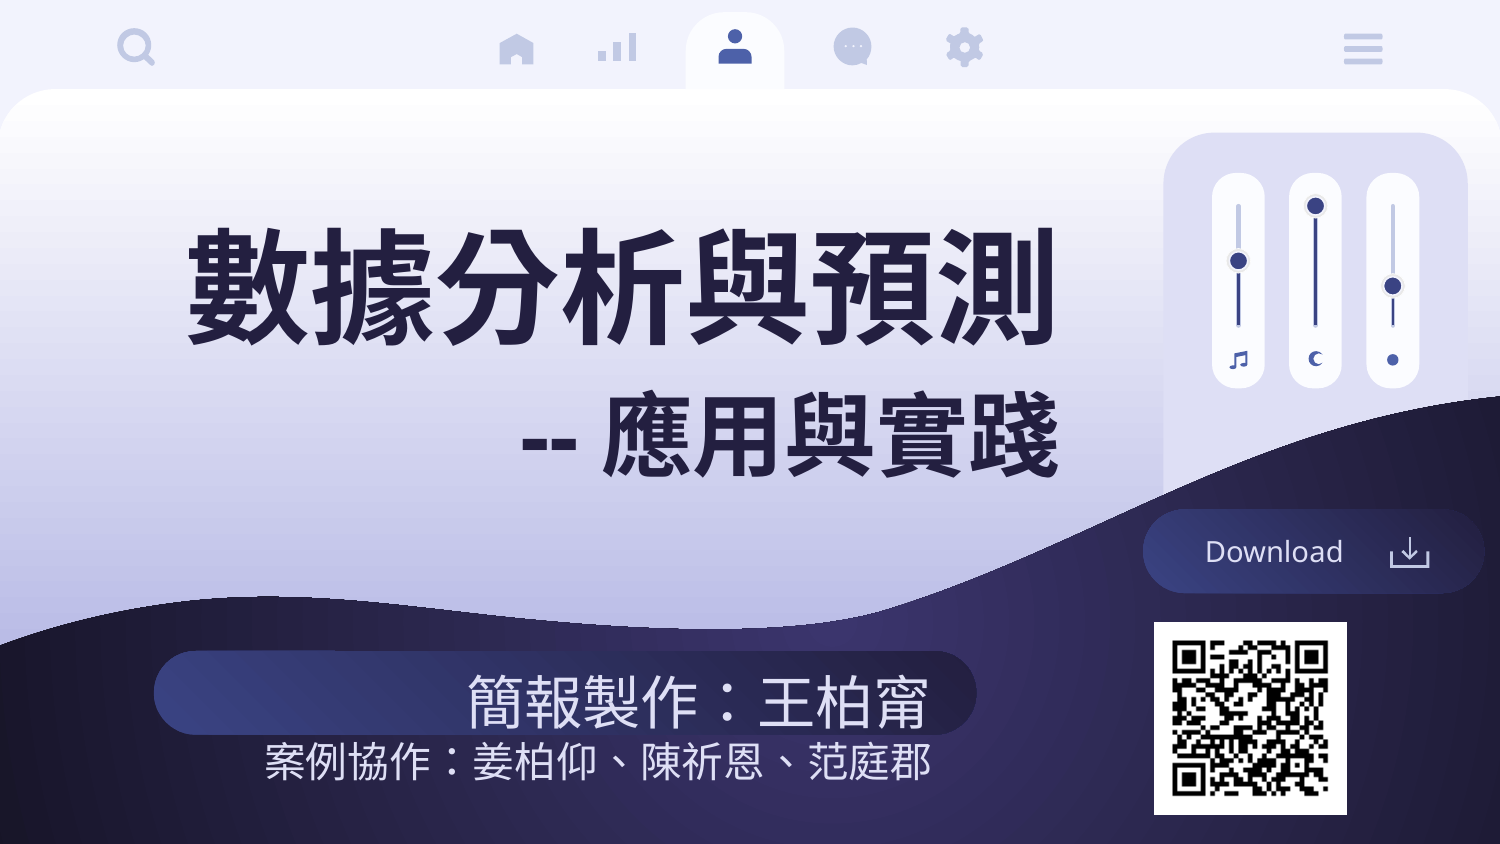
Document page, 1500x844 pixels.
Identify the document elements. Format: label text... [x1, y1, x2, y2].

text_box [1308, 351, 1323, 367]
text_box [1212, 172, 1265, 389]
text_box [1289, 172, 1342, 389]
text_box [1225, 248, 1251, 274]
subtitle 簡報製作：王柏甯 案例協作：姜柏仰、陳祈恩、范庭郡 [183, 651, 948, 719]
text_box [153, 653, 977, 735]
picture [1154, 621, 1347, 815]
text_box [1303, 193, 1329, 219]
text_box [1142, 509, 1485, 594]
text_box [1380, 273, 1406, 299]
text_box [1387, 354, 1399, 366]
text_box [1366, 172, 1420, 389]
text_box [1229, 350, 1248, 370]
title 數據分析與預測 --應用與實踐 [117, 183, 1075, 541]
